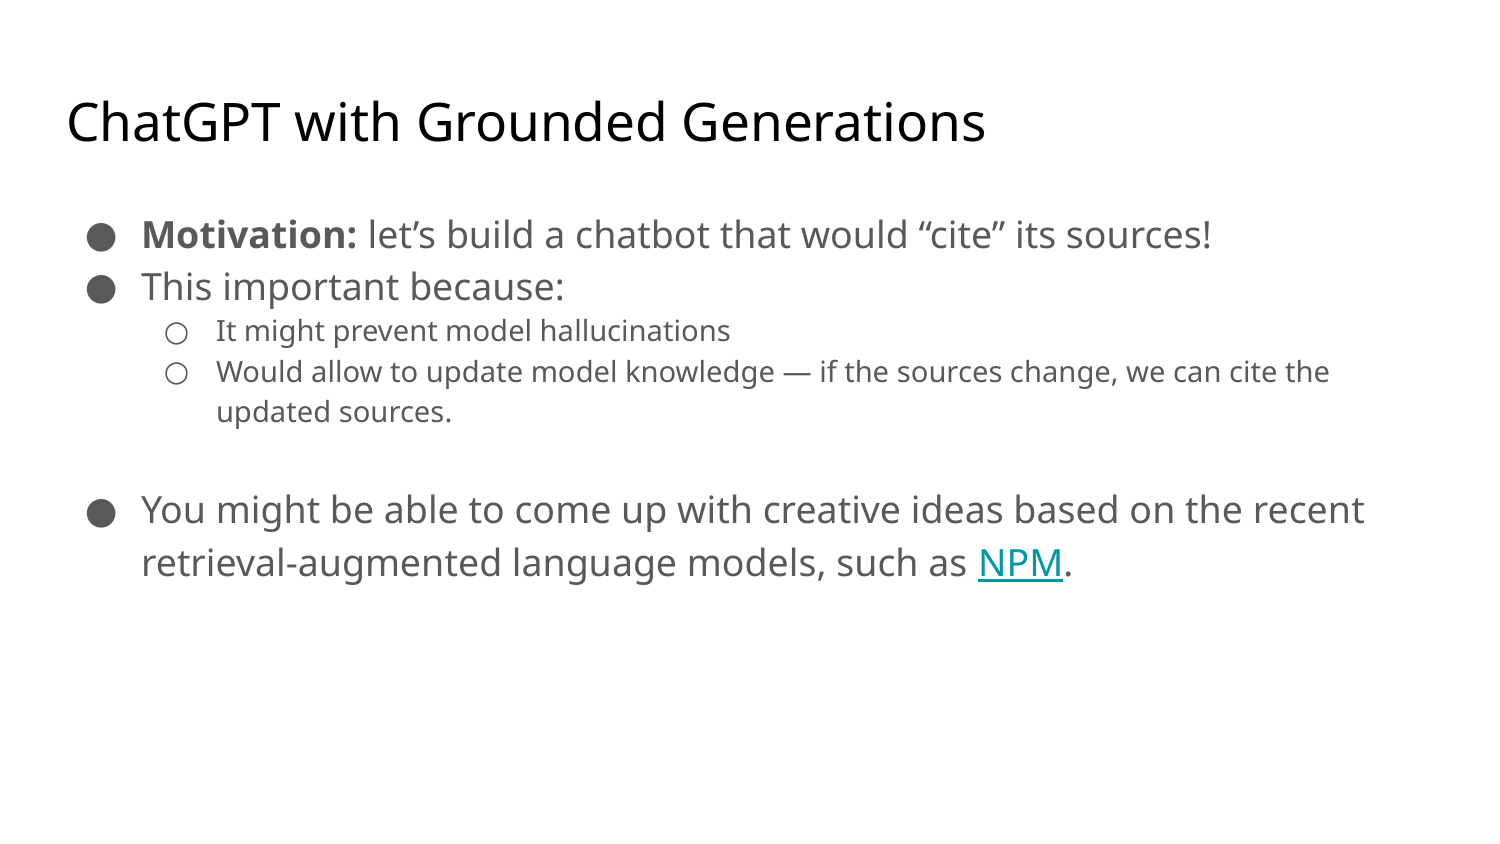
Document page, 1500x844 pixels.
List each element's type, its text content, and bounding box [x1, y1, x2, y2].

title ChatGPT with Grounded Generations [51, 72, 1449, 167]
list Motivation: let’s build a chatbot that would “cite” its sources! This important because: It might prevent model hallucinations Would allow to update model knowledge — if the sources change, we can cite the updated sources. You might be able to come up with creative ideas based on the recent retrieval-augmented language models, such as NPM. [51, 189, 1449, 750]
